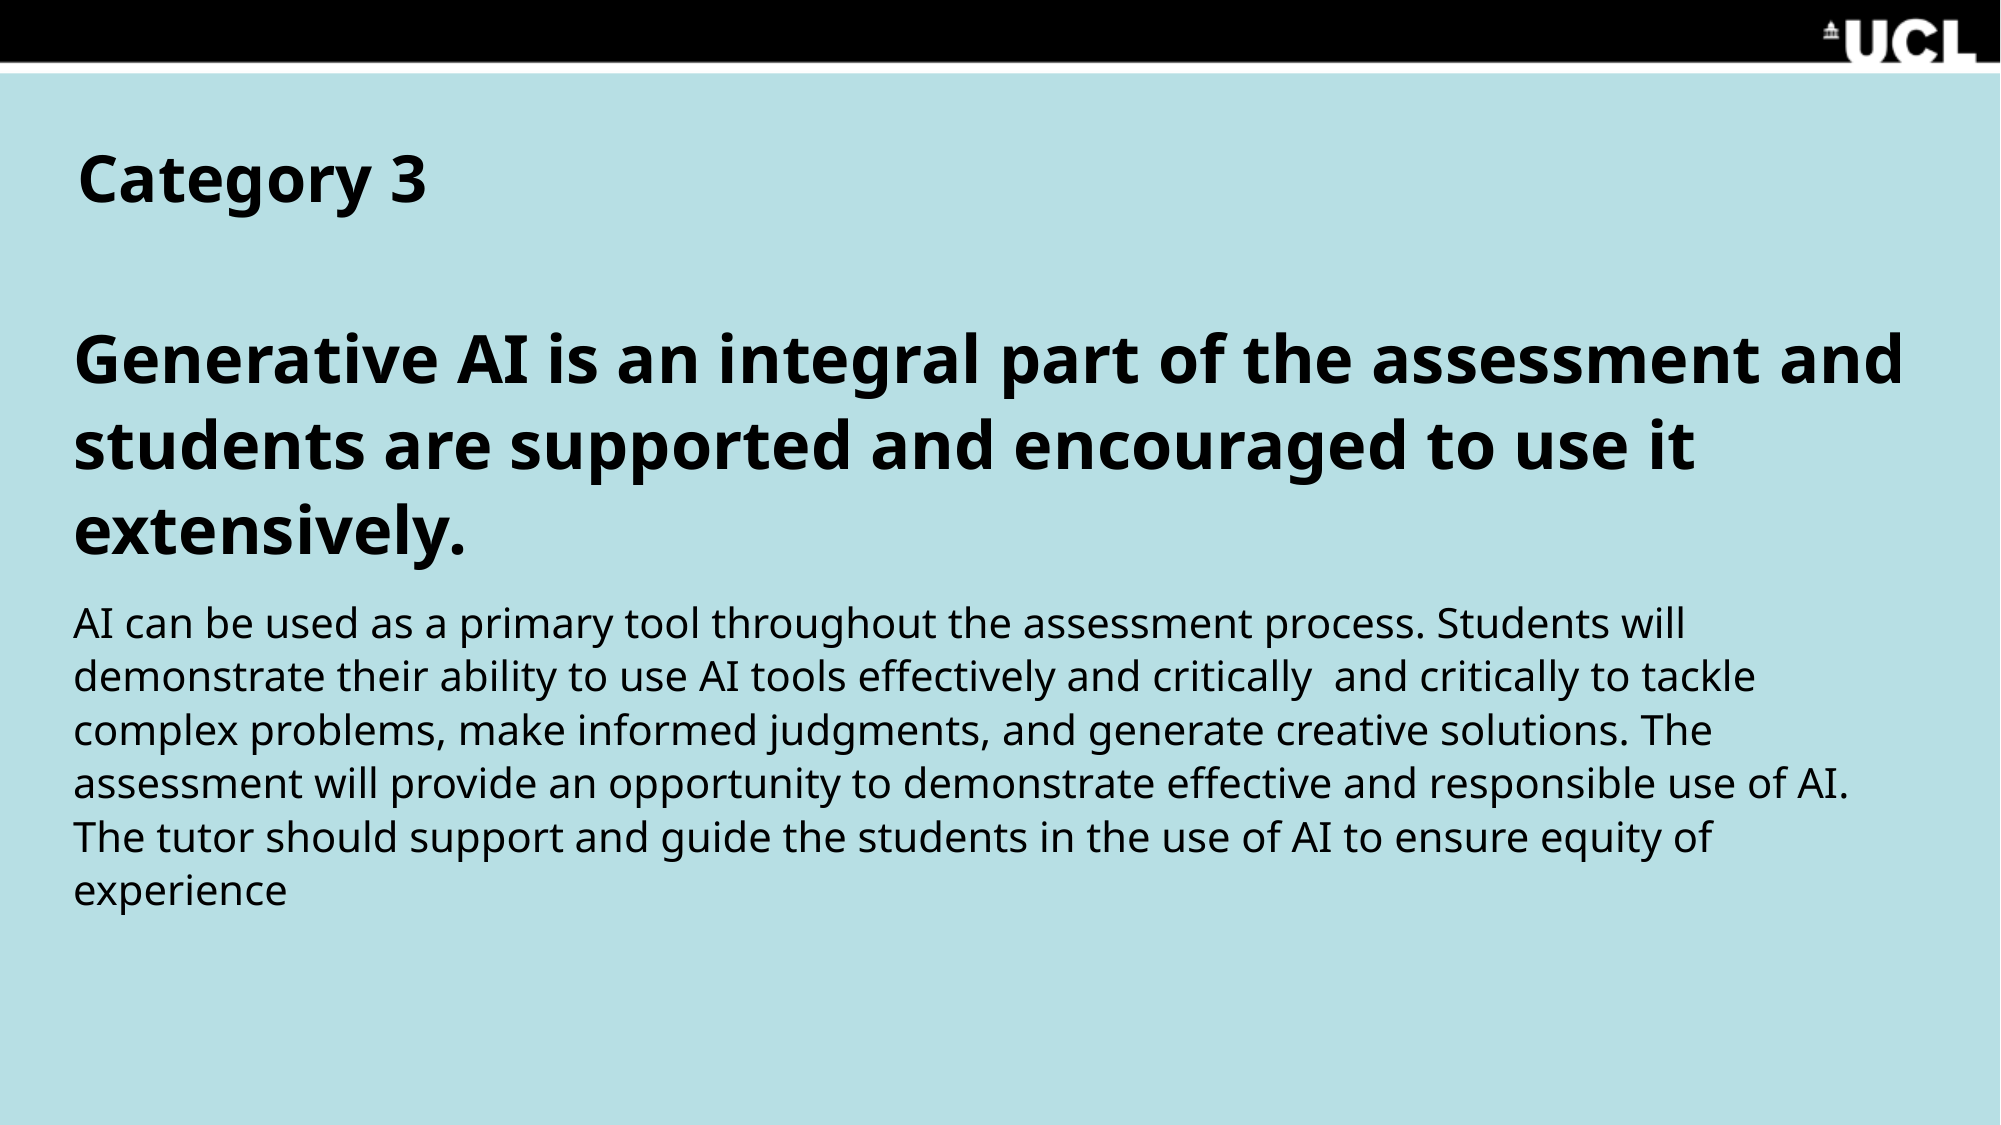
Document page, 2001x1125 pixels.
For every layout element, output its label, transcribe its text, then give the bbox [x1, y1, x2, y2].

list Generative AI is an integral part of the assessment and students are supported and encouraged to use it extensively. AI can be used as a primary tool throughout the assessment process. Students will demonstrate their ability to use AI tools effectively and critically and critically to tackle complex problems, make informed judgments, and generate creative solutions. The assessment will provide an opportunity to demonstrate effective and responsible use of AI. The tutor should support and guide the students in the use of AI to ensure equity of experience [58, 303, 1947, 1017]
picture [0, 0, 2001, 1125]
title Category 3 [62, 138, 1805, 303]
